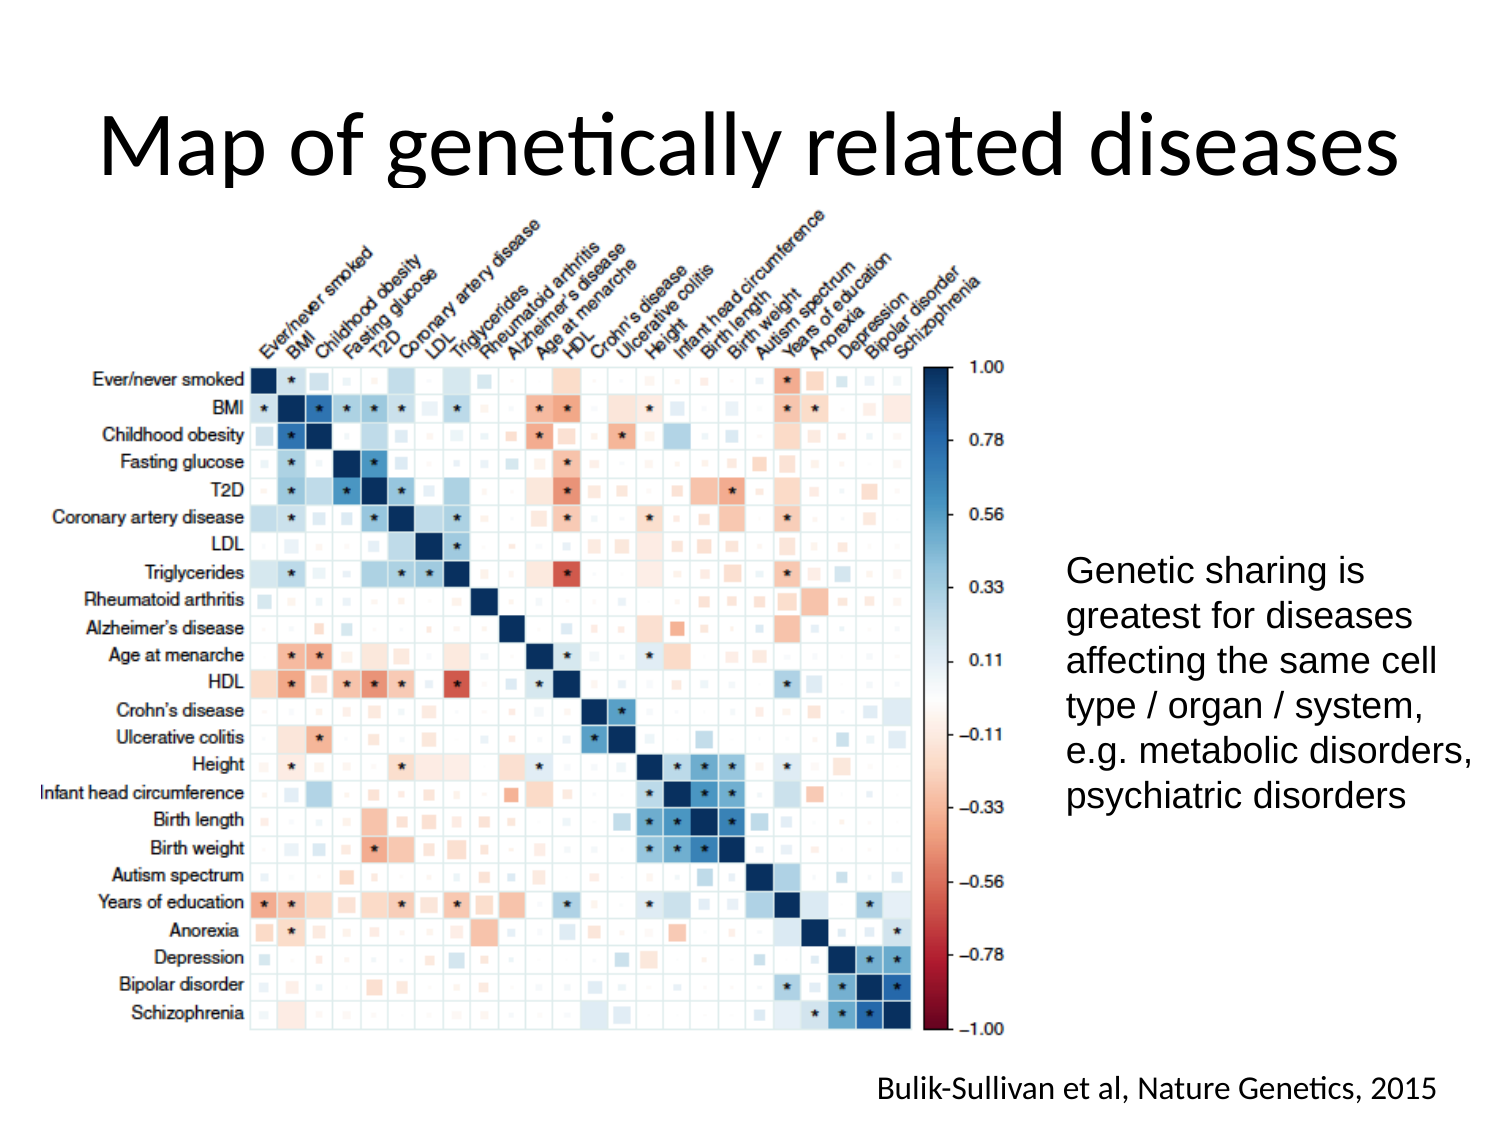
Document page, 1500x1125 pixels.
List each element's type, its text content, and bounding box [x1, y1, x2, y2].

text_box Genetic sharing is greatest for diseases affecting the same cell type / organ / system, e.g. metabolic disorders, psychiatric disorders [1051, 538, 1500, 824]
title Map of genetically related diseases [74, 44, 1426, 233]
picture [41, 188, 1021, 1059]
text_box Bulik-Sullivan et al, Nature Genetics, 2015 [862, 1058, 1500, 1114]
